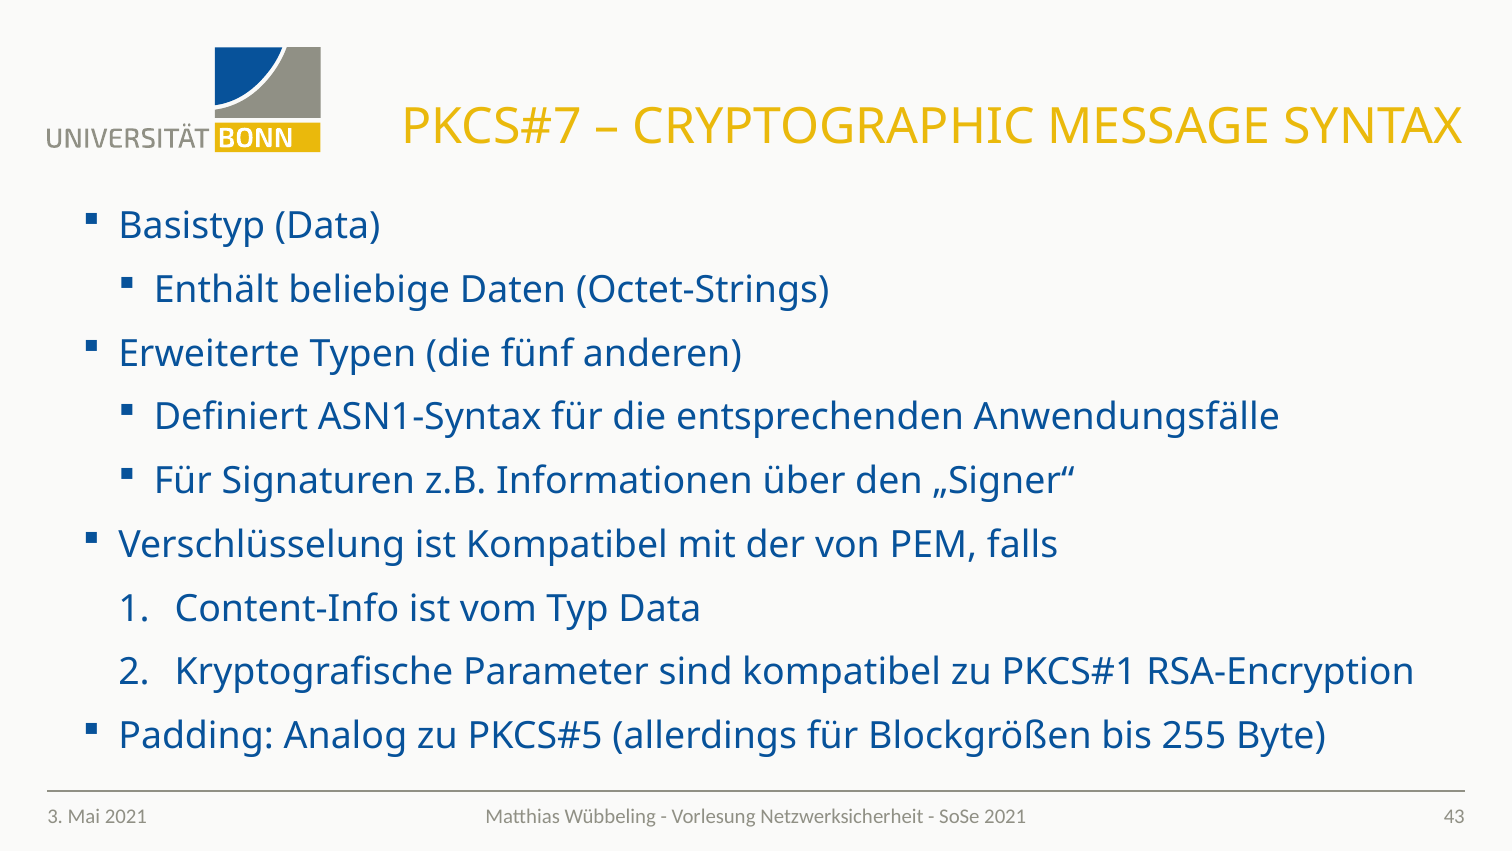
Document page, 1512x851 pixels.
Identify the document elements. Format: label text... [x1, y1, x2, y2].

slide_number 43 [1370, 791, 1465, 839]
footer Matthias Wübbeling - Vorlesung Netzwerksicherheit - SoSe 2021 [342, 791, 1170, 839]
list Basistyp (Data) Enthält beliebige Daten (Octet-Strings) Erweiterte Typen (die fünf anderen) Definiert ASN1-Syntax für die entsprechenden Anwendungsfälle Für Signaturen z.B. Informationen über den „Signer“ Verschlüsselung ist Kompatibel mit der von PEM, falls Content-Info ist vom Typ Data Kryptografische Parameter sind kompatibel zu PKCS#1 RSA-Encryption Padding: Analog zu PKCS#5 (allerdings für Blockgrößen bis 255 Byte) [47, 200, 1465, 745]
slide_number 3. Mai 2021 [47, 791, 189, 839]
title PKCS#7 – Cryptographic message syntax [401, 47, 1465, 154]
